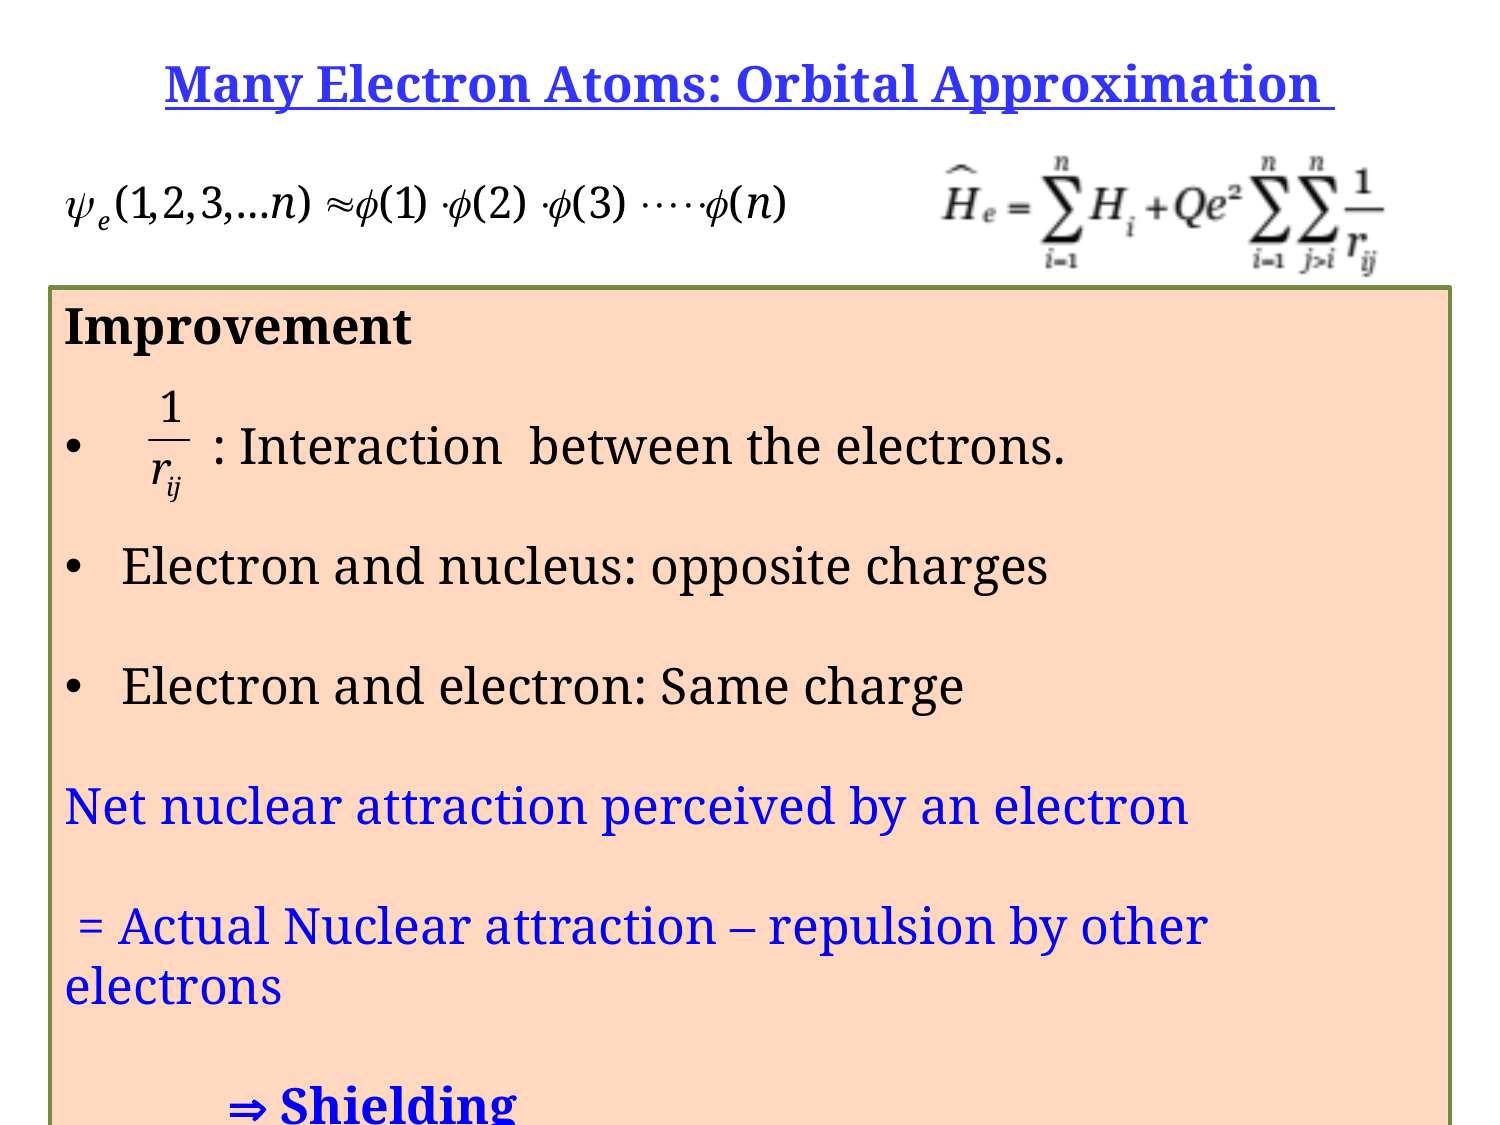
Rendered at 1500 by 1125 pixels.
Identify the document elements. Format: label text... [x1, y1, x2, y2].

text_box Many Electron Atoms: Orbital Approximation [149, 45, 1363, 121]
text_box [62, 174, 795, 241]
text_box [49, 287, 1451, 1091]
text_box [935, 137, 1388, 284]
